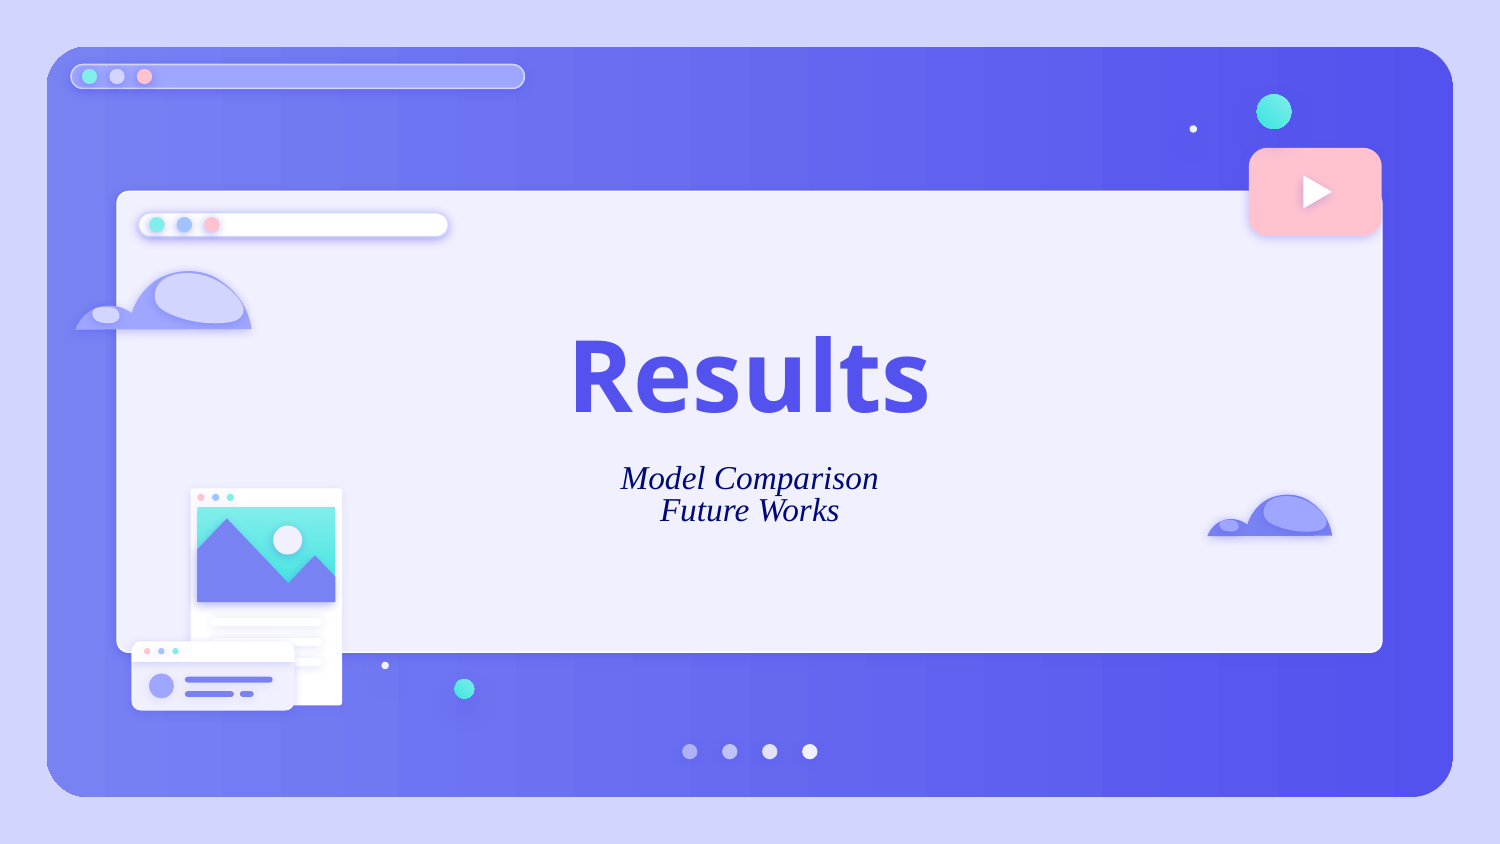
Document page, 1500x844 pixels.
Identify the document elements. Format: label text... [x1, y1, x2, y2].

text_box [75, 270, 252, 330]
title Results Model Comparison Future Works [235, 224, 1265, 640]
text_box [190, 488, 343, 706]
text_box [381, 660, 477, 692]
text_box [131, 641, 295, 711]
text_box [1248, 147, 1382, 237]
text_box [138, 212, 449, 237]
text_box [1189, 94, 1292, 133]
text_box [1207, 494, 1333, 537]
